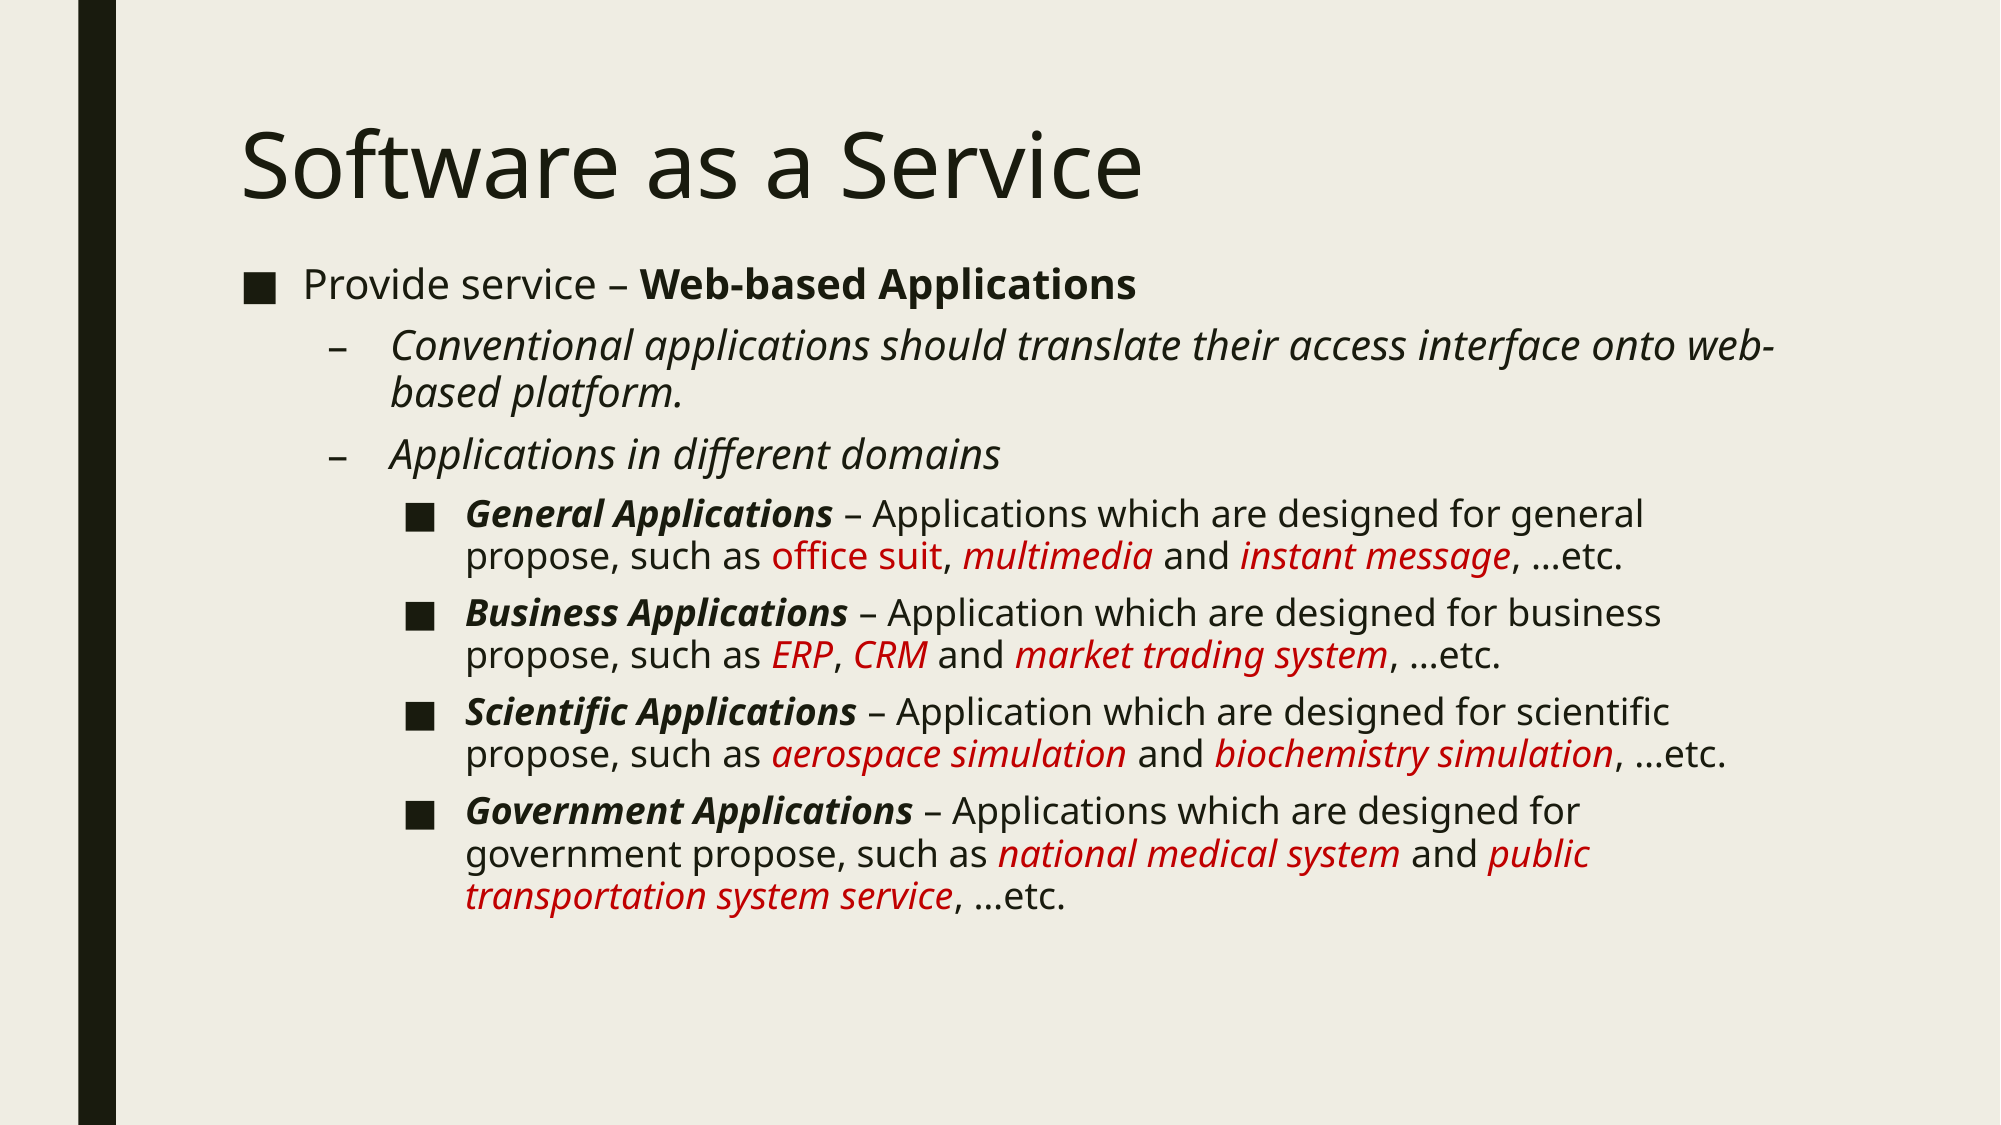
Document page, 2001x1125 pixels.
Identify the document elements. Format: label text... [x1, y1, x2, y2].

title Software as a Service [225, 112, 1800, 254]
list Provide service – Web-based Applications Conventional applications should translate their access interface onto web-based platform. Applications in different domains General Applications – Applications which are designed for general propose, such as office suit, multimedia and instant message, …etc. Business Applications – Application which are designed for business propose, such as ERP, CRM and market trading system, …etc. Scientific Applications – Application which are designed for scientific propose, such as aerospace simulation and biochemistry simulation, …etc. Government Applications – Applications which are designed for government propose, such as national medical system and public transportation system service, …etc. [225, 254, 1800, 963]
